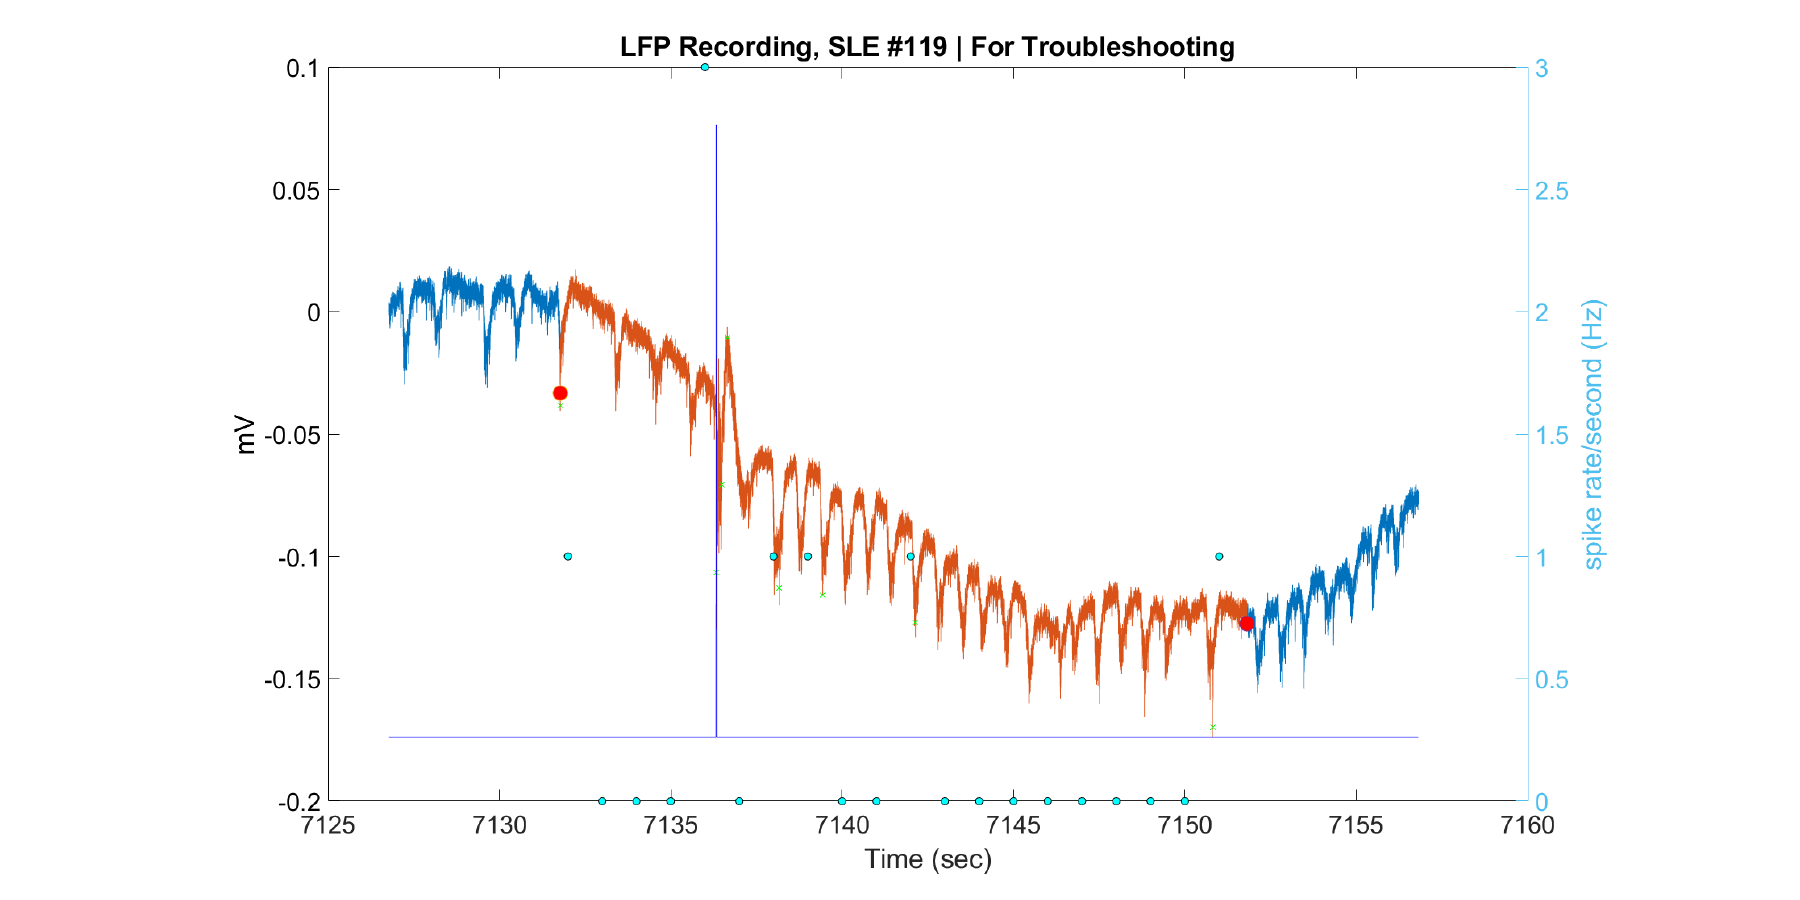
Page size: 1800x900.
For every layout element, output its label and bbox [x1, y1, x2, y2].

picture [126, 0, 1674, 900]
